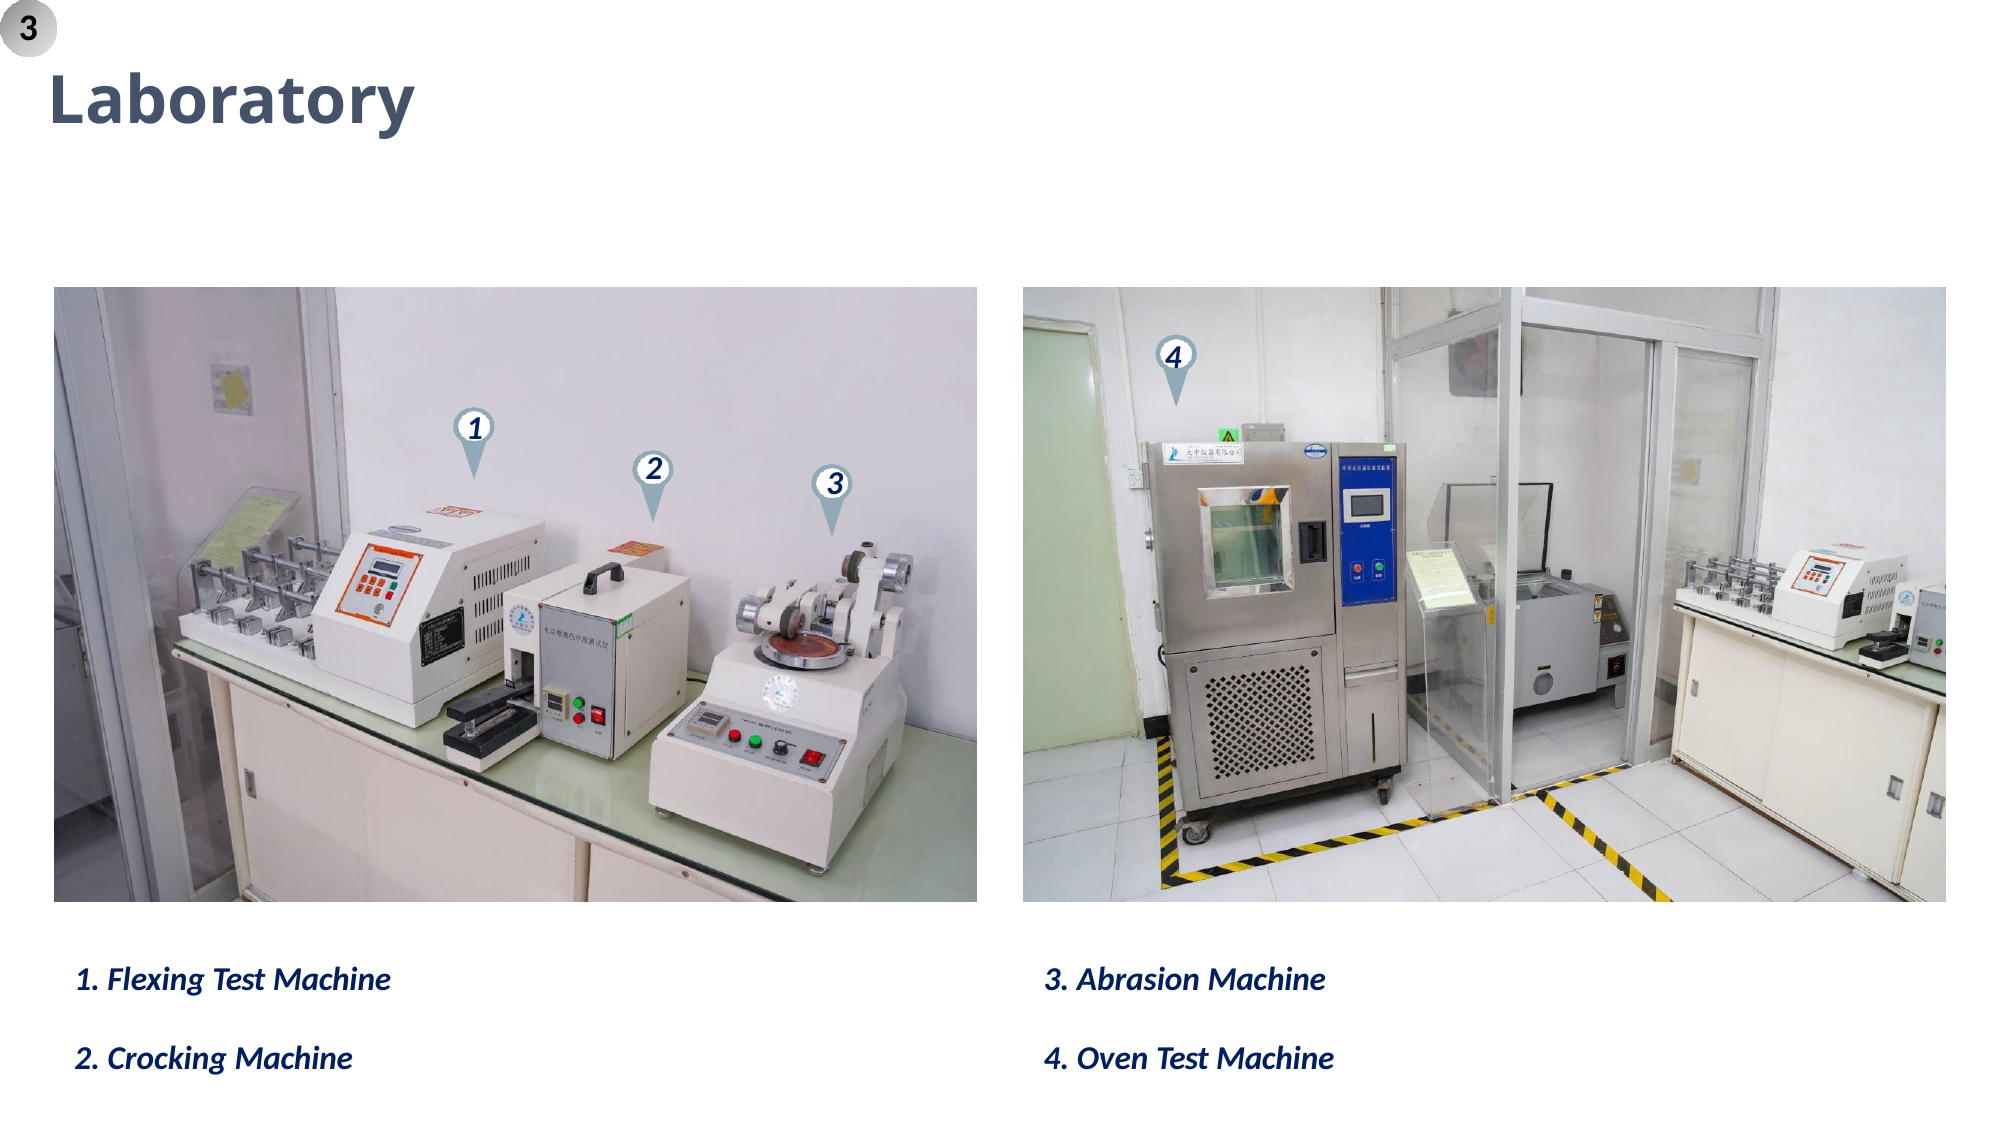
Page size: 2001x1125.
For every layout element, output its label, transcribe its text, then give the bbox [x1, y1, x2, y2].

title Laboratory [45, 55, 1354, 246]
picture [0, 0, 57, 57]
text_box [810, 463, 853, 538]
text_box 1. Flexing Test Machine [72, 954, 397, 997]
picture [1023, 287, 1946, 903]
text_box 3. Abrasion Machine [1041, 954, 1331, 997]
picture [54, 287, 977, 903]
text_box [631, 449, 674, 523]
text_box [1155, 334, 1198, 408]
text_box 4. Oven Test Machine [1041, 1034, 1341, 1077]
text_box 2. Crocking Machine [72, 1034, 357, 1077]
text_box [452, 406, 495, 480]
